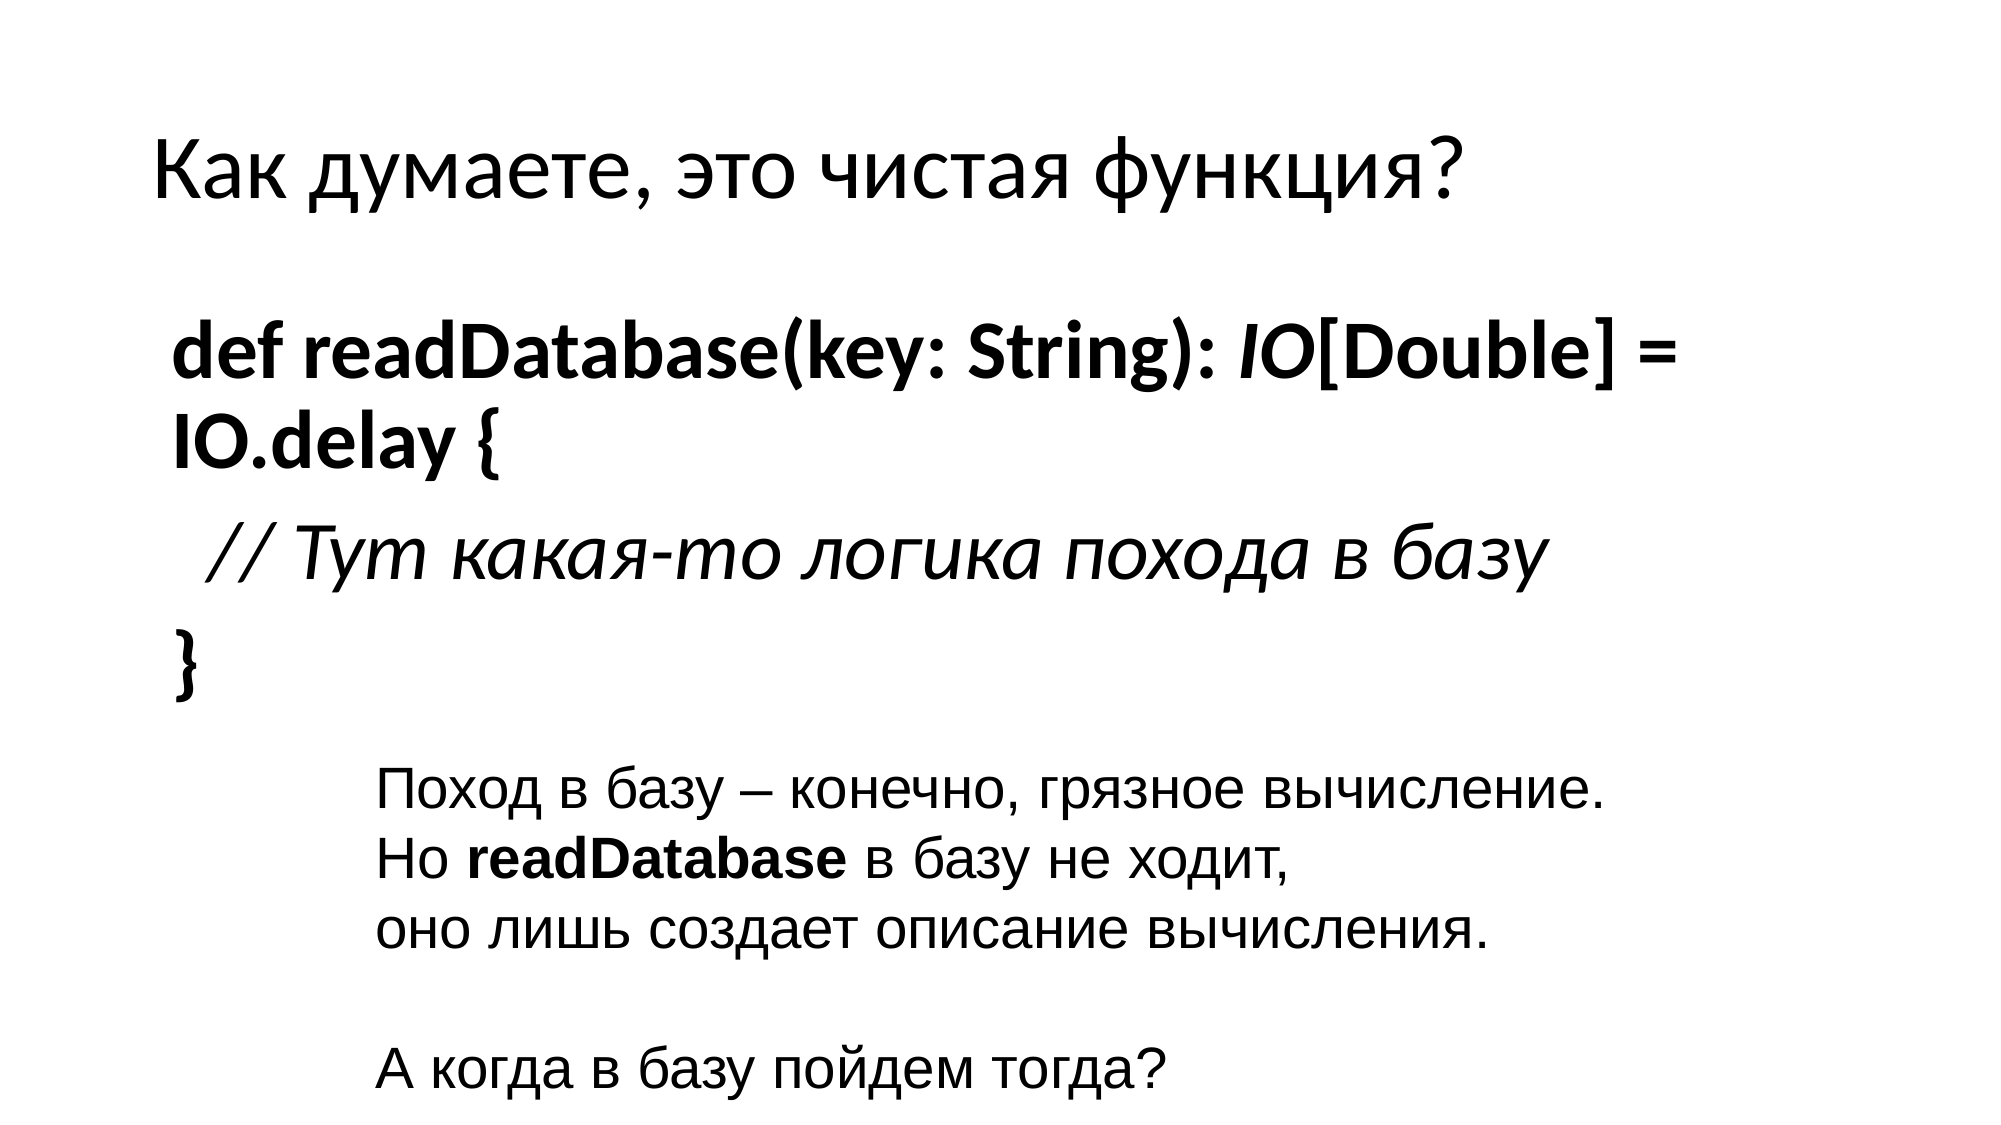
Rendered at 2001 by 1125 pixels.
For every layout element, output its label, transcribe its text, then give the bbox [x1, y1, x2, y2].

text_box Поход в базу – конечно, грязное вычисление. Но readDatabase в базу не ходит, оно лишь создает описание вычисления. А когда в базу пойдем тогда? [360, 743, 1640, 1108]
title Как думаете, это чистая функция? [137, 59, 1863, 278]
list def readDatabase(key: String): IO[Double] = IO.delay { // Тут какая-то логика похода в базу } [137, 299, 1863, 722]
